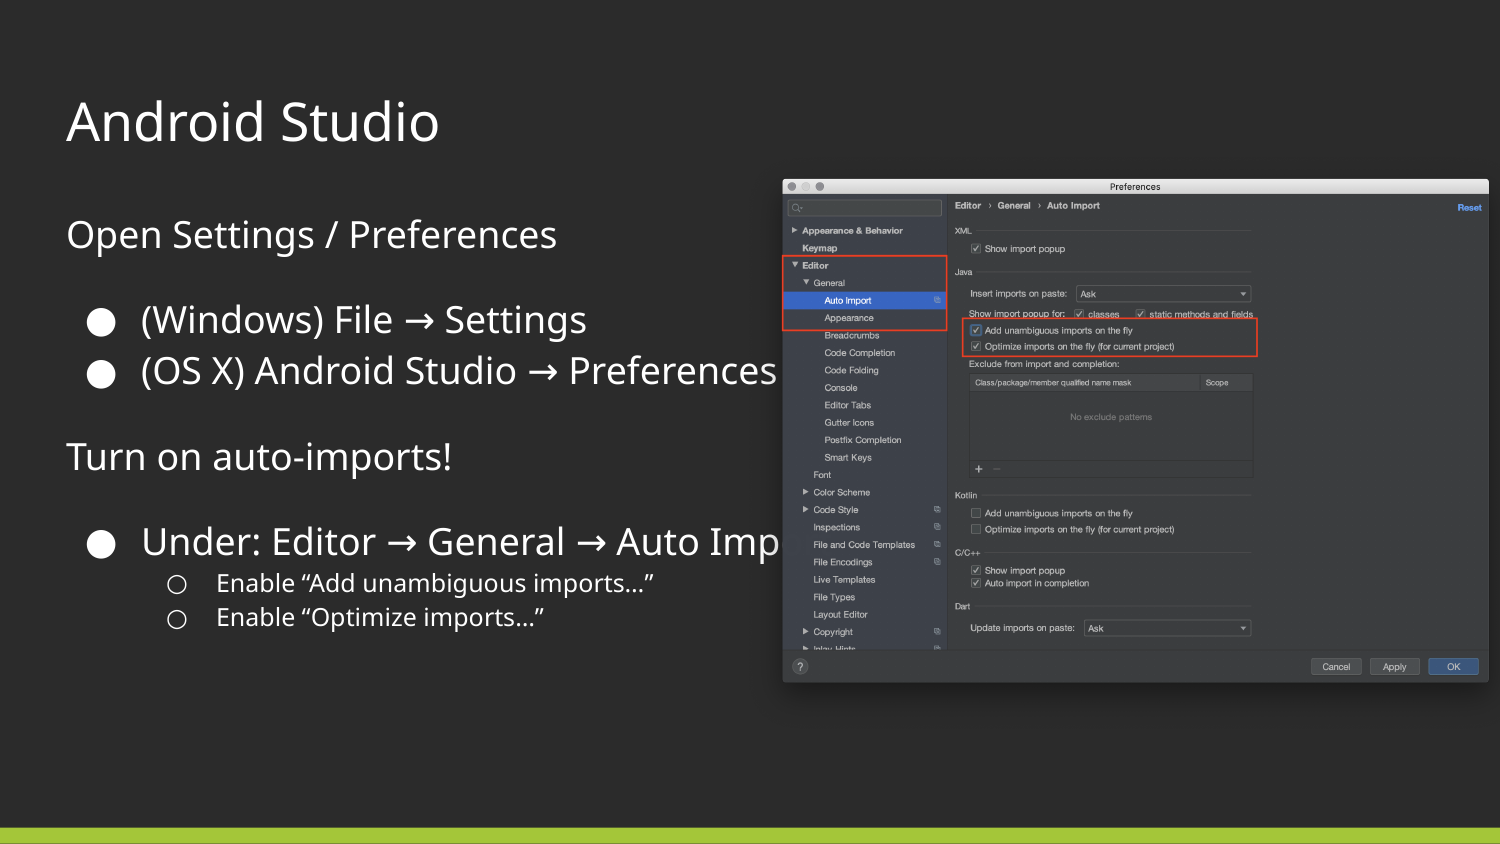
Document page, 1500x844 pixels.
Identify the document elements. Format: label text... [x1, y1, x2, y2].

list Open Settings / Preferences (Windows) File → Settings (OS X) Android Studio → Preferences Turn on auto-imports! Under: Editor → General → Auto Import Enable “Add unambiguous imports…” Enable “Optimize imports…” [50, 188, 858, 796]
picture [743, 152, 1500, 735]
title Android Studio [50, 72, 1450, 168]
